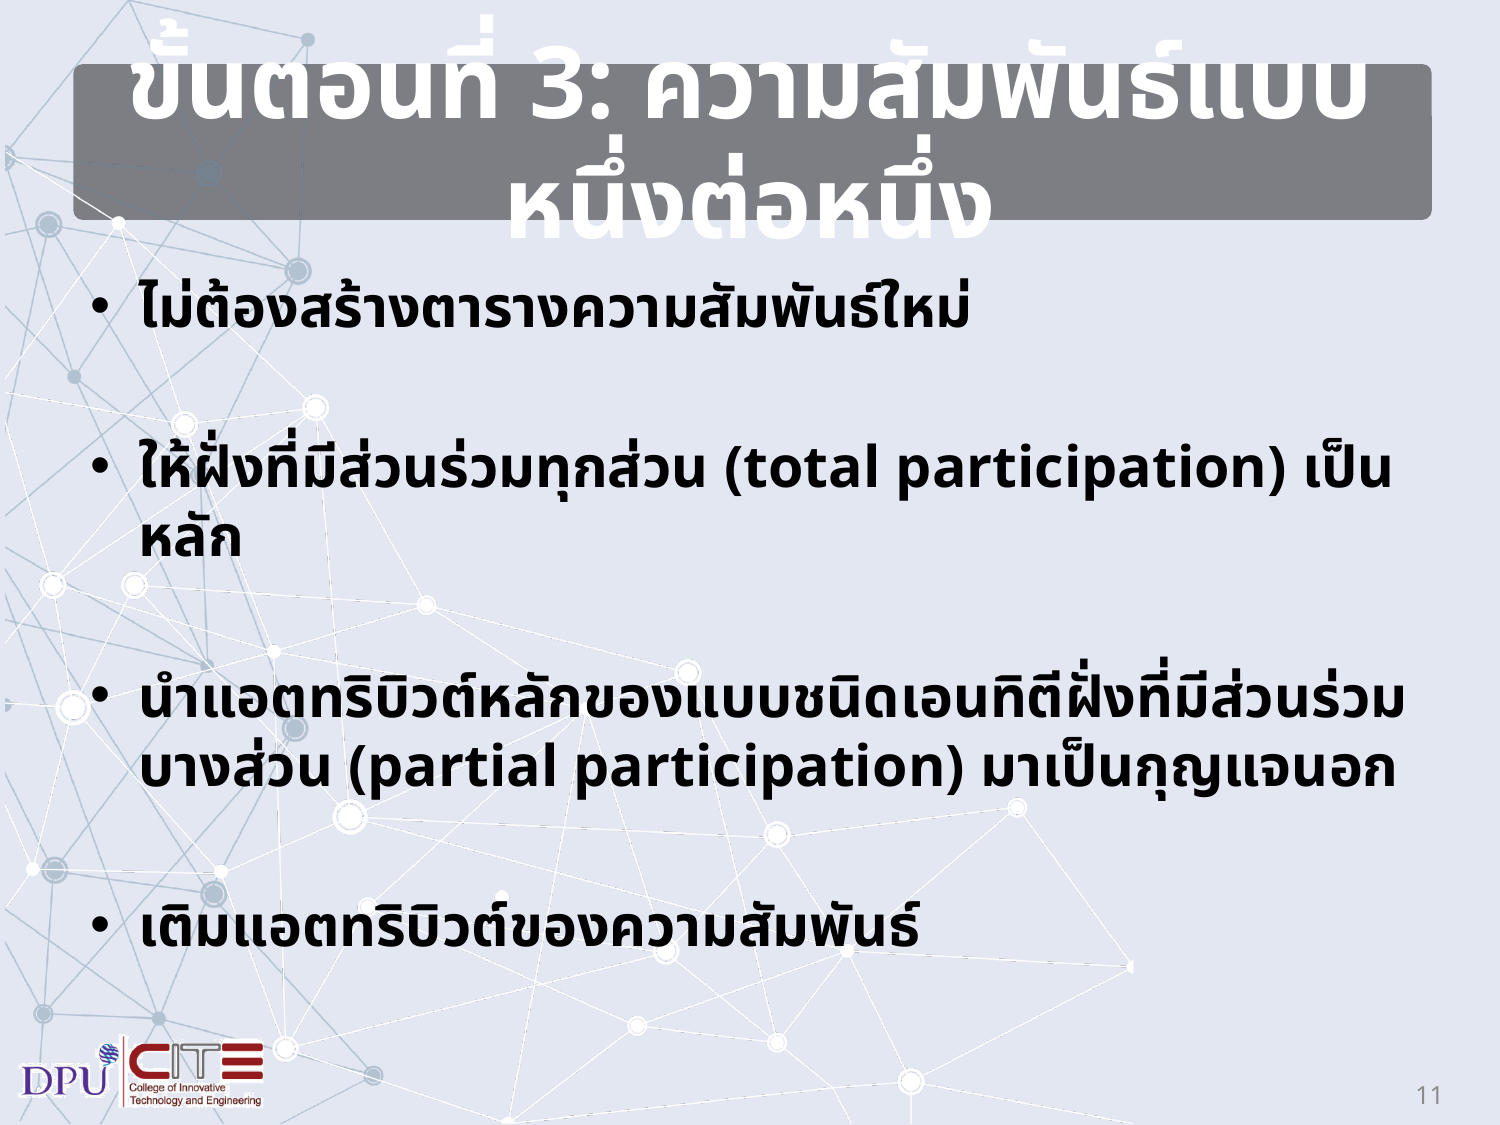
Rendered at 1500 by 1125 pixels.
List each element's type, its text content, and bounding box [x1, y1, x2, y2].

list ไม่ต้องสร้างตารางความสัมพันธ์ใหม่ ให้ฝั่งที่มีส่วนร่วมทุกส่วน (total participation) เป็นหลัก นำแอตทริบิวต์หลักของแบบชนิดเอนทิตีฝั่งที่มีส่วนร่วมบางส่วน (partial participation) มาเป็นกุญแจนอก เติมแอตทริบิวต์ของความสัมพันธ์ [75, 262, 1425, 1005]
picture [0, 0, 1140, 1125]
slide_number 11 [1108, 1070, 1459, 1124]
title ขั้นตอนที่ 3: ความสัมพันธ์แบบหนึ่งต่อหนึ่ง [75, 45, 1425, 233]
